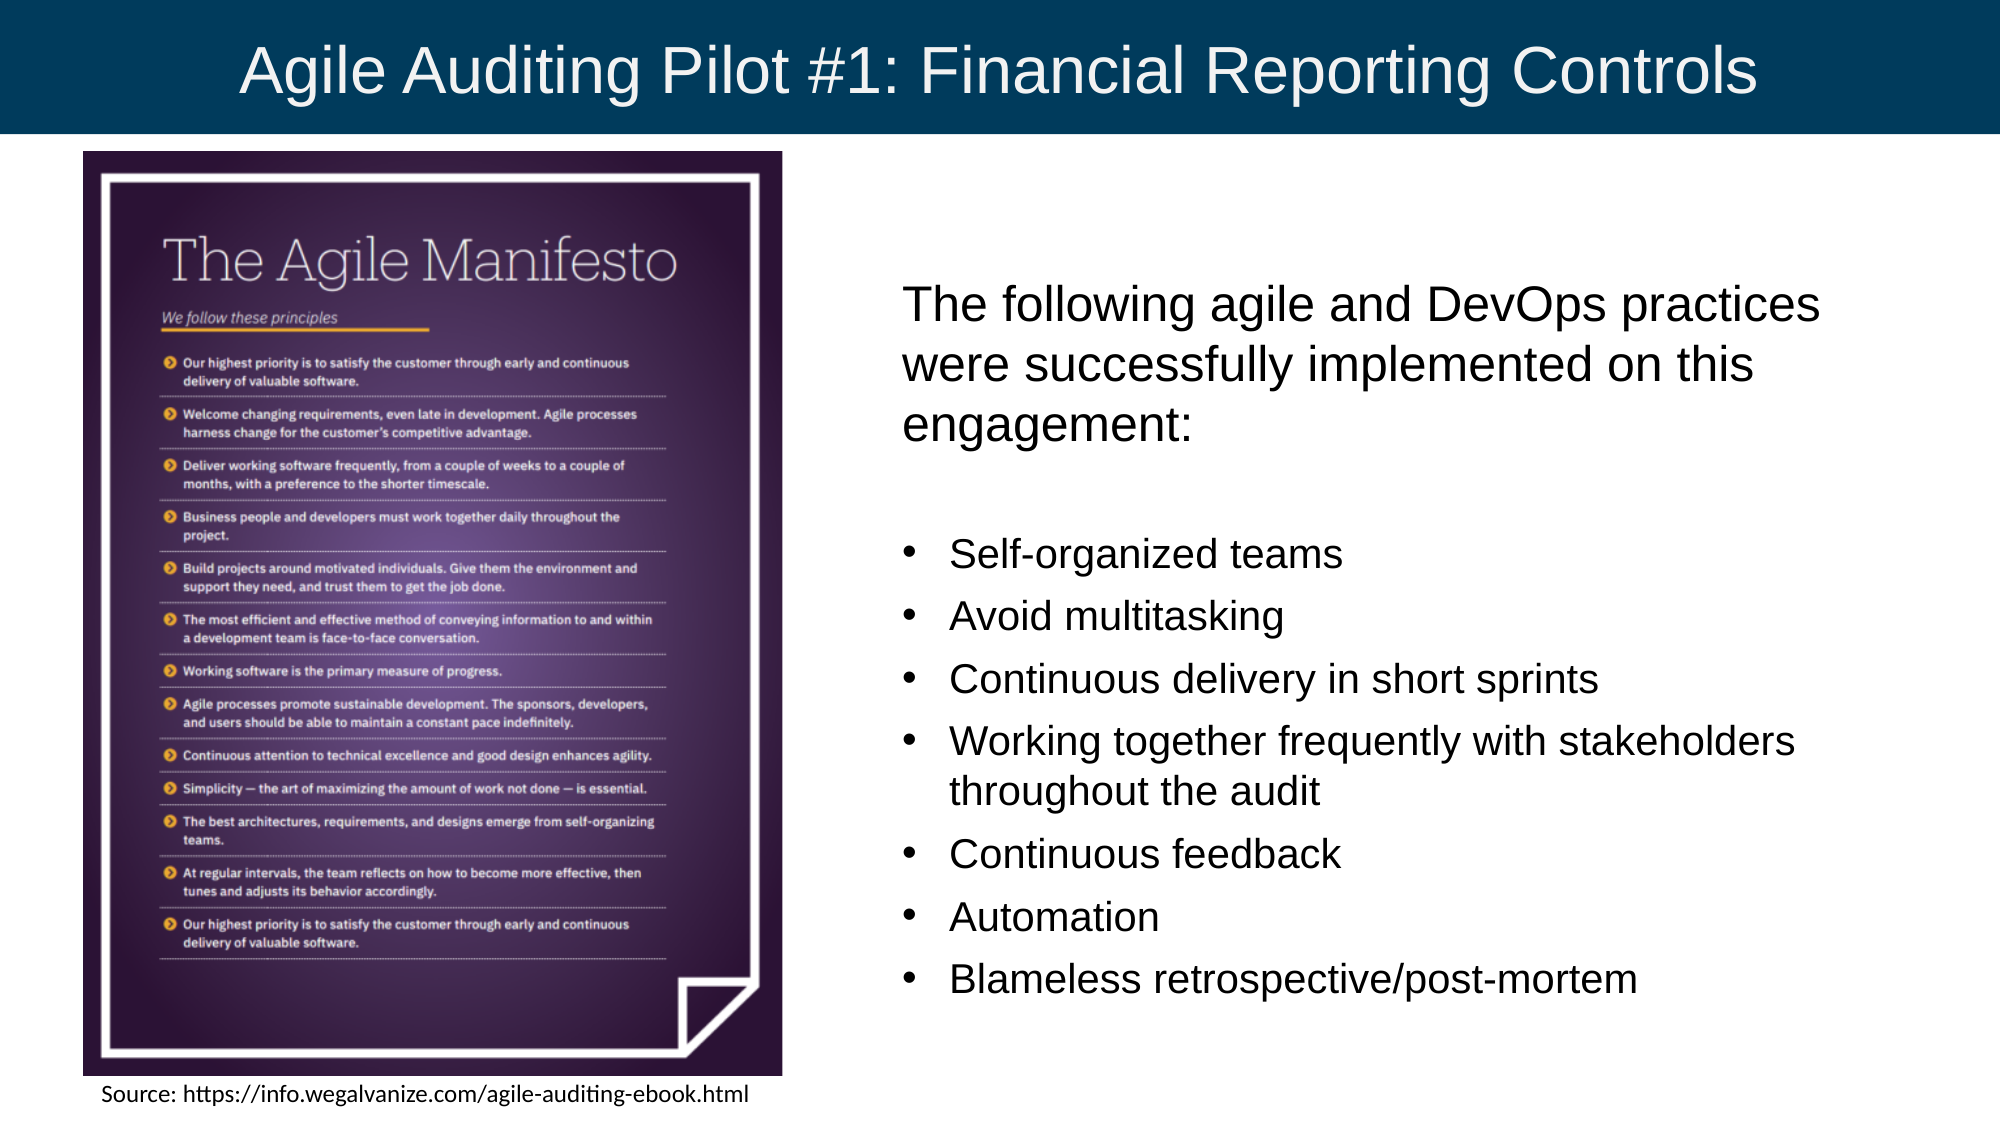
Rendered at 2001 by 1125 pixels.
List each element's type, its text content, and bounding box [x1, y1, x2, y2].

picture [83, 151, 783, 1076]
text_box Source: https://info.wegalvanize.com/agile-auditing-ebook.html [83, 1076, 770, 1116]
text_box The following agile and DevOps practices were successfully implemented on this engagement: Self-organized teams Avoid multitasking Continuous delivery in short sprints Working together frequently with stakeholders throughout the audit Continuous feedback Automation Blameless retrospective/post-mortem [887, 264, 1917, 1010]
text_box Agile Auditing Pilot #1: Financial Reporting Controls [0, 0, 2000, 135]
